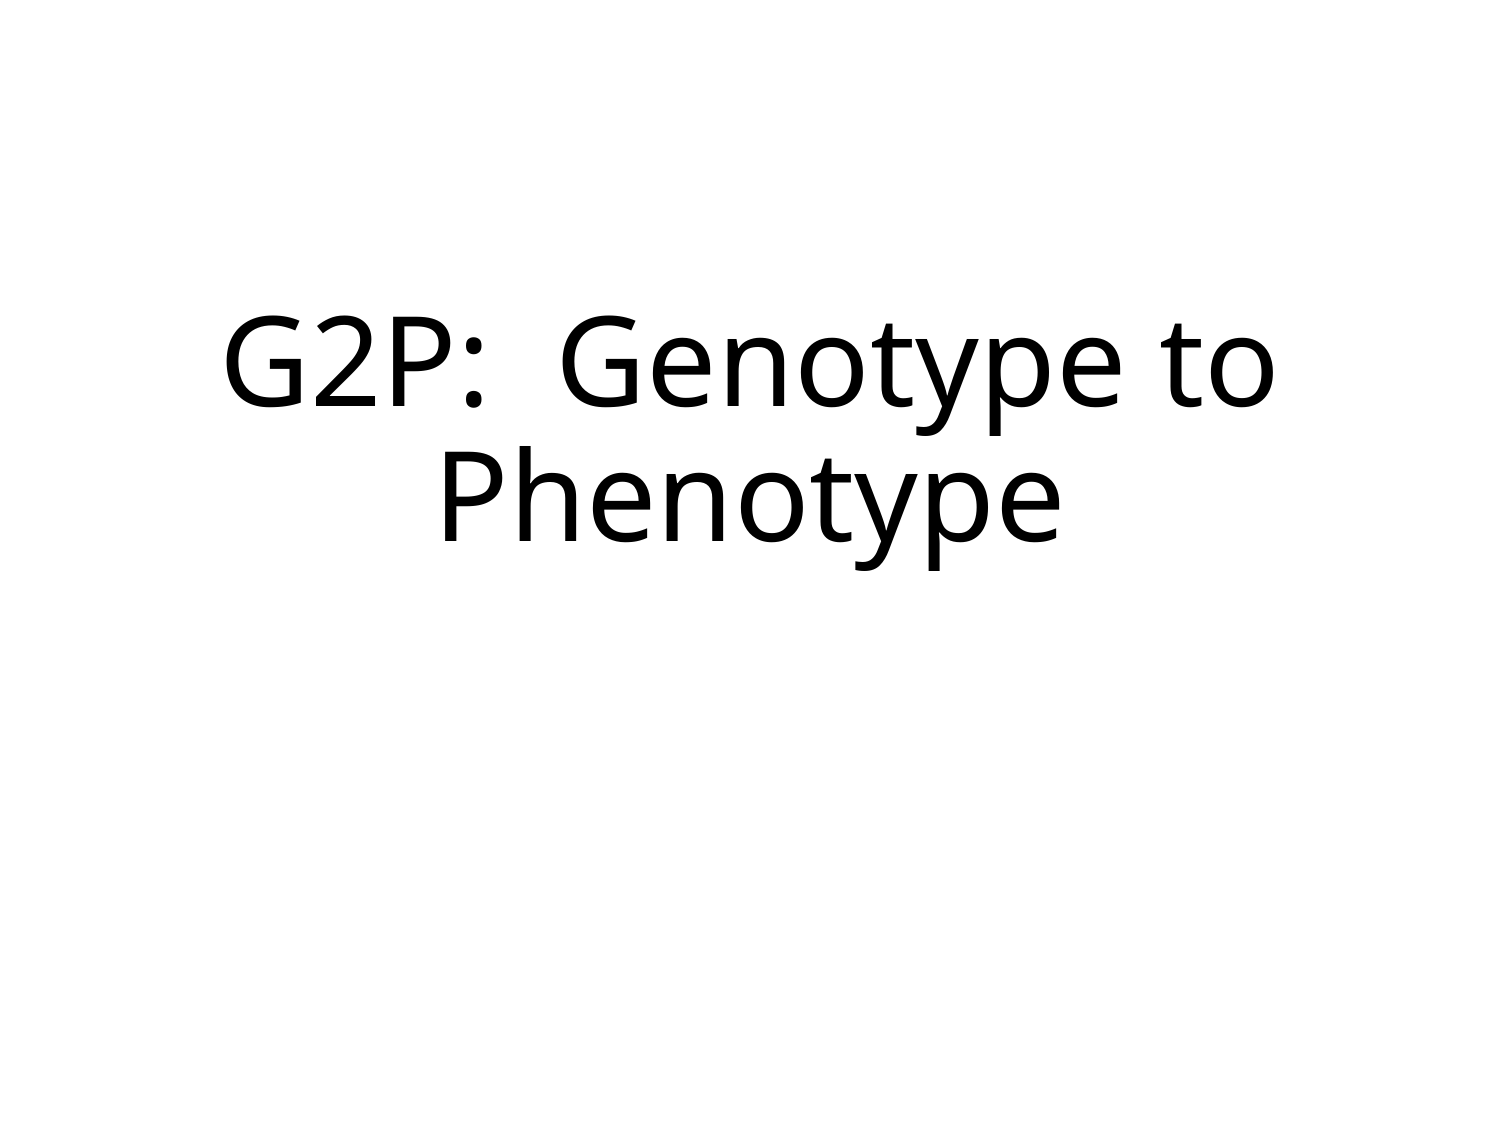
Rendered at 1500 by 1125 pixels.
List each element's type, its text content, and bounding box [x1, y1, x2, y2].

title G2P: Genotype to Phenotype [112, 184, 1388, 576]
